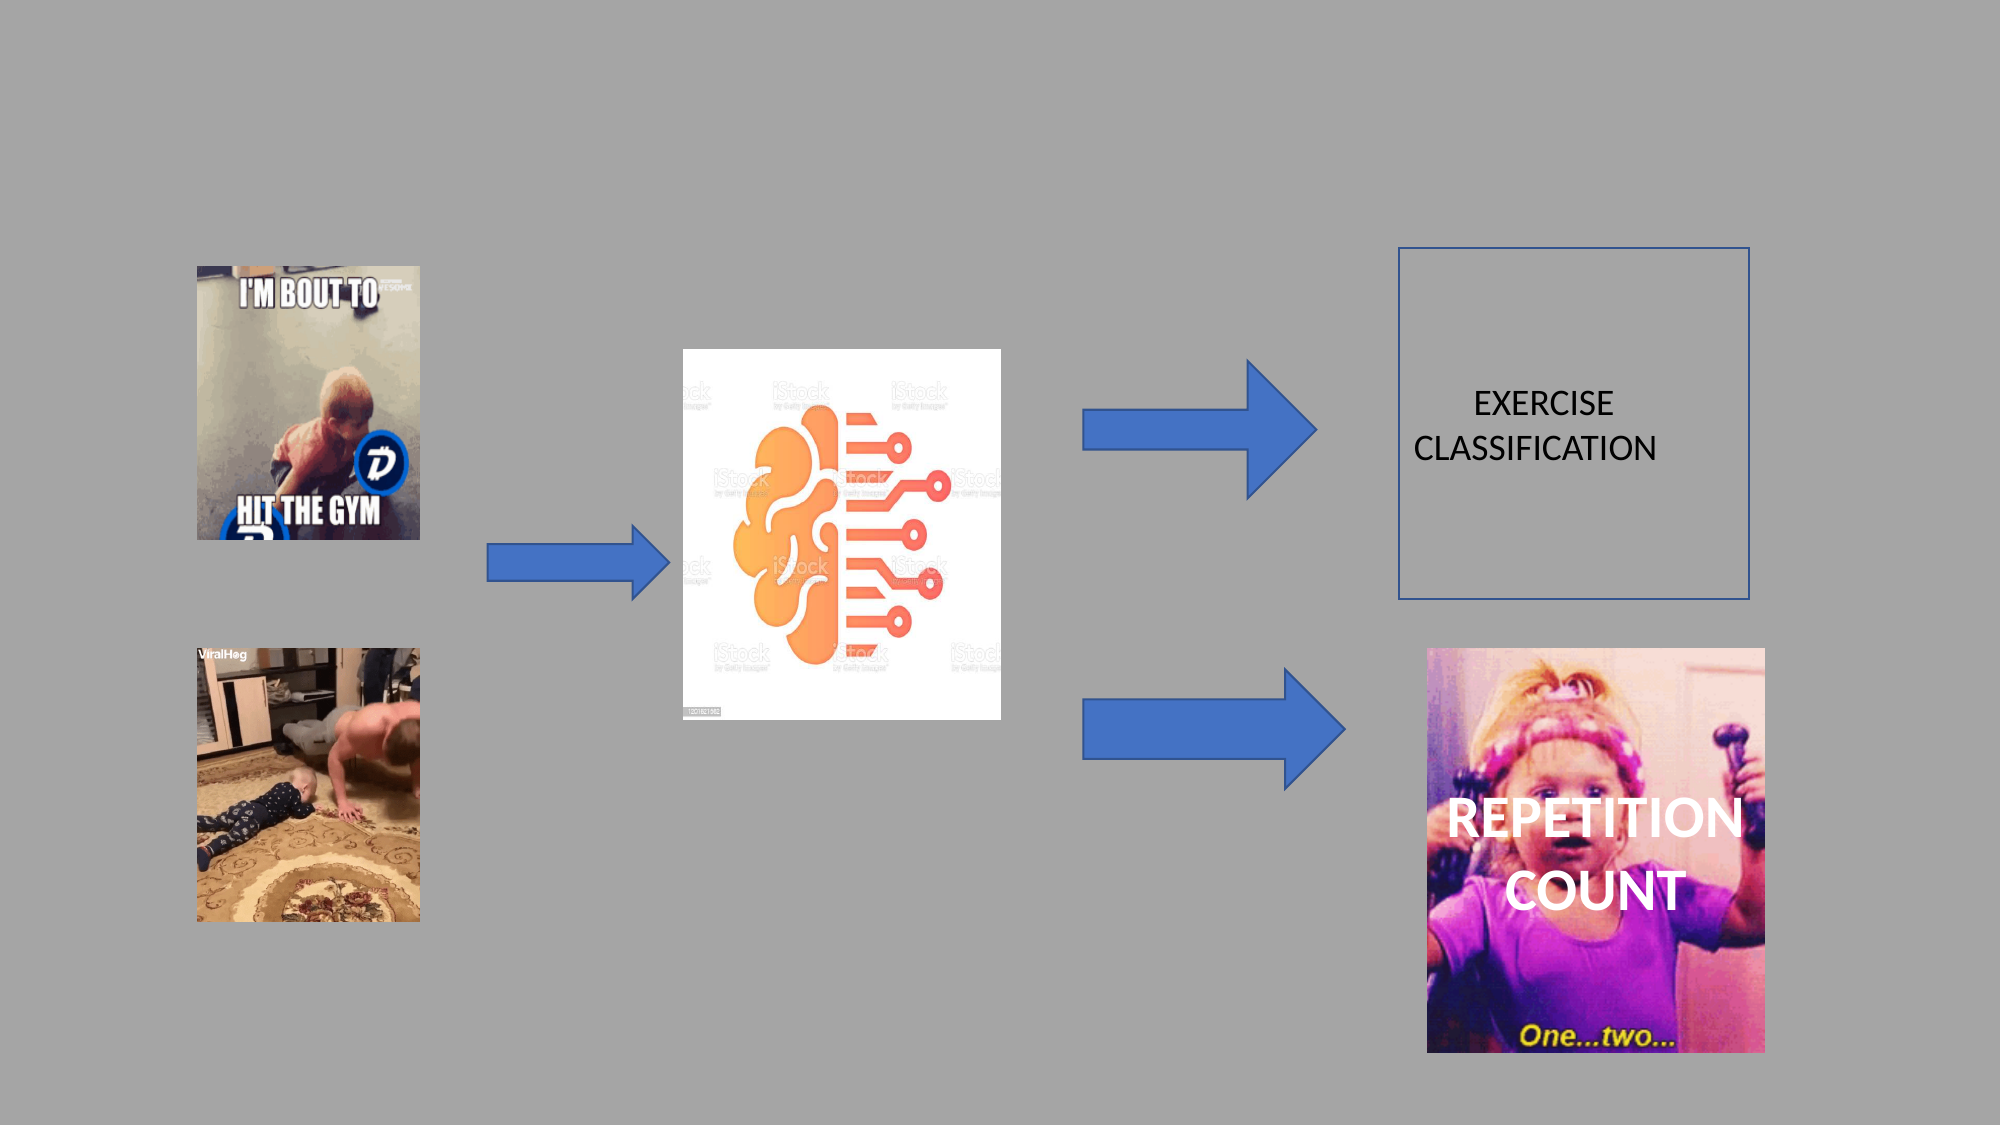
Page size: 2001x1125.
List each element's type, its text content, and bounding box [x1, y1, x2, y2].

text_box [1083, 669, 1345, 789]
text_box [1399, 248, 1749, 600]
picture [1427, 648, 1765, 1054]
picture [197, 648, 420, 922]
text_box EXERCISE CLASSIFICATION [1398, 370, 1693, 476]
text_box [1083, 360, 1317, 499]
picture [682, 349, 1002, 721]
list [197, 266, 420, 540]
text_box [487, 525, 670, 600]
